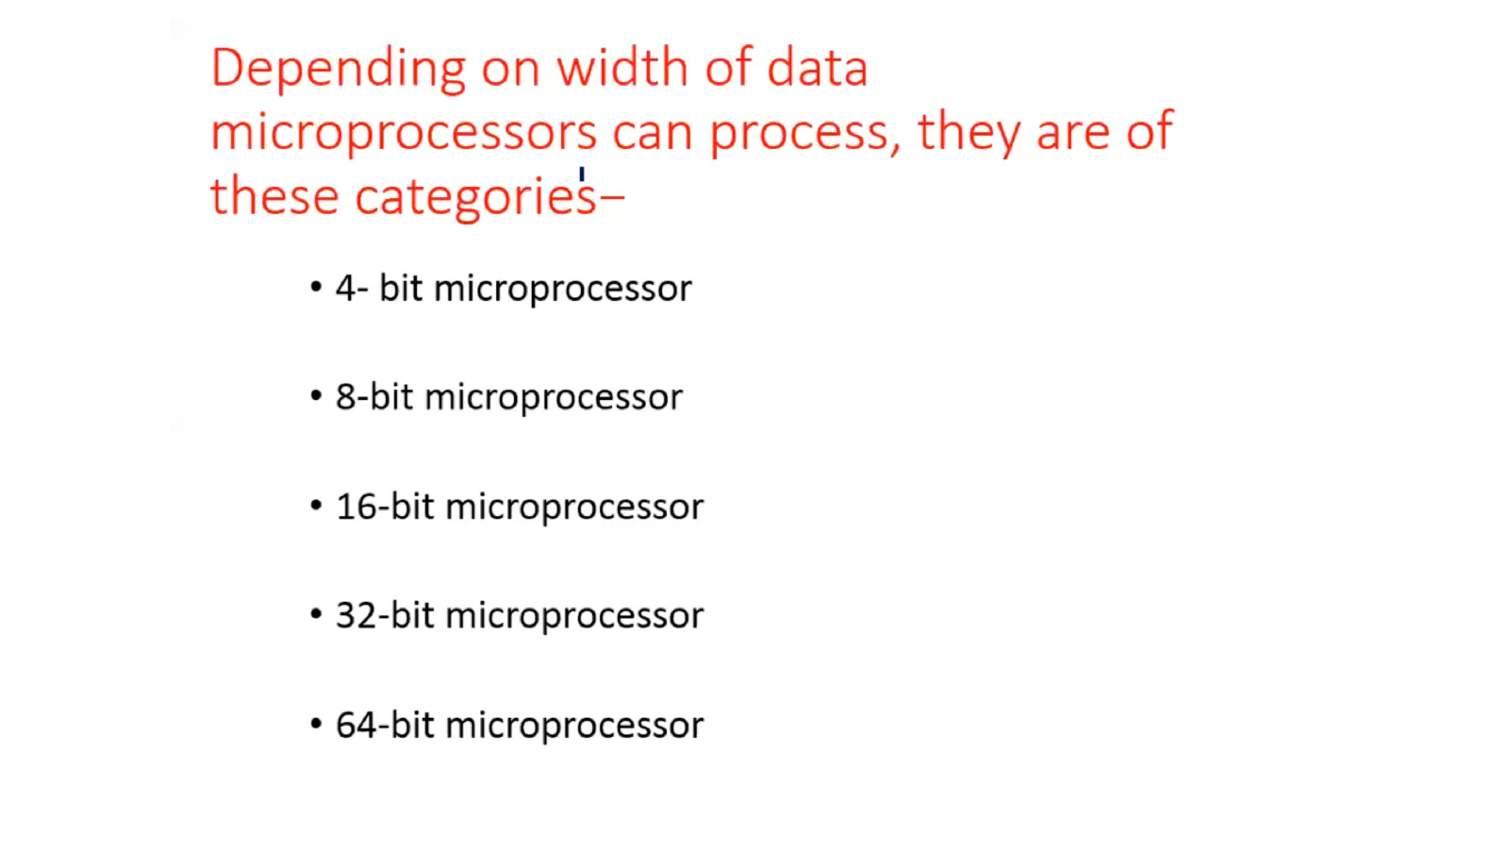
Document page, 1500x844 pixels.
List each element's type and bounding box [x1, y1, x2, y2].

picture [170, 18, 1296, 813]
